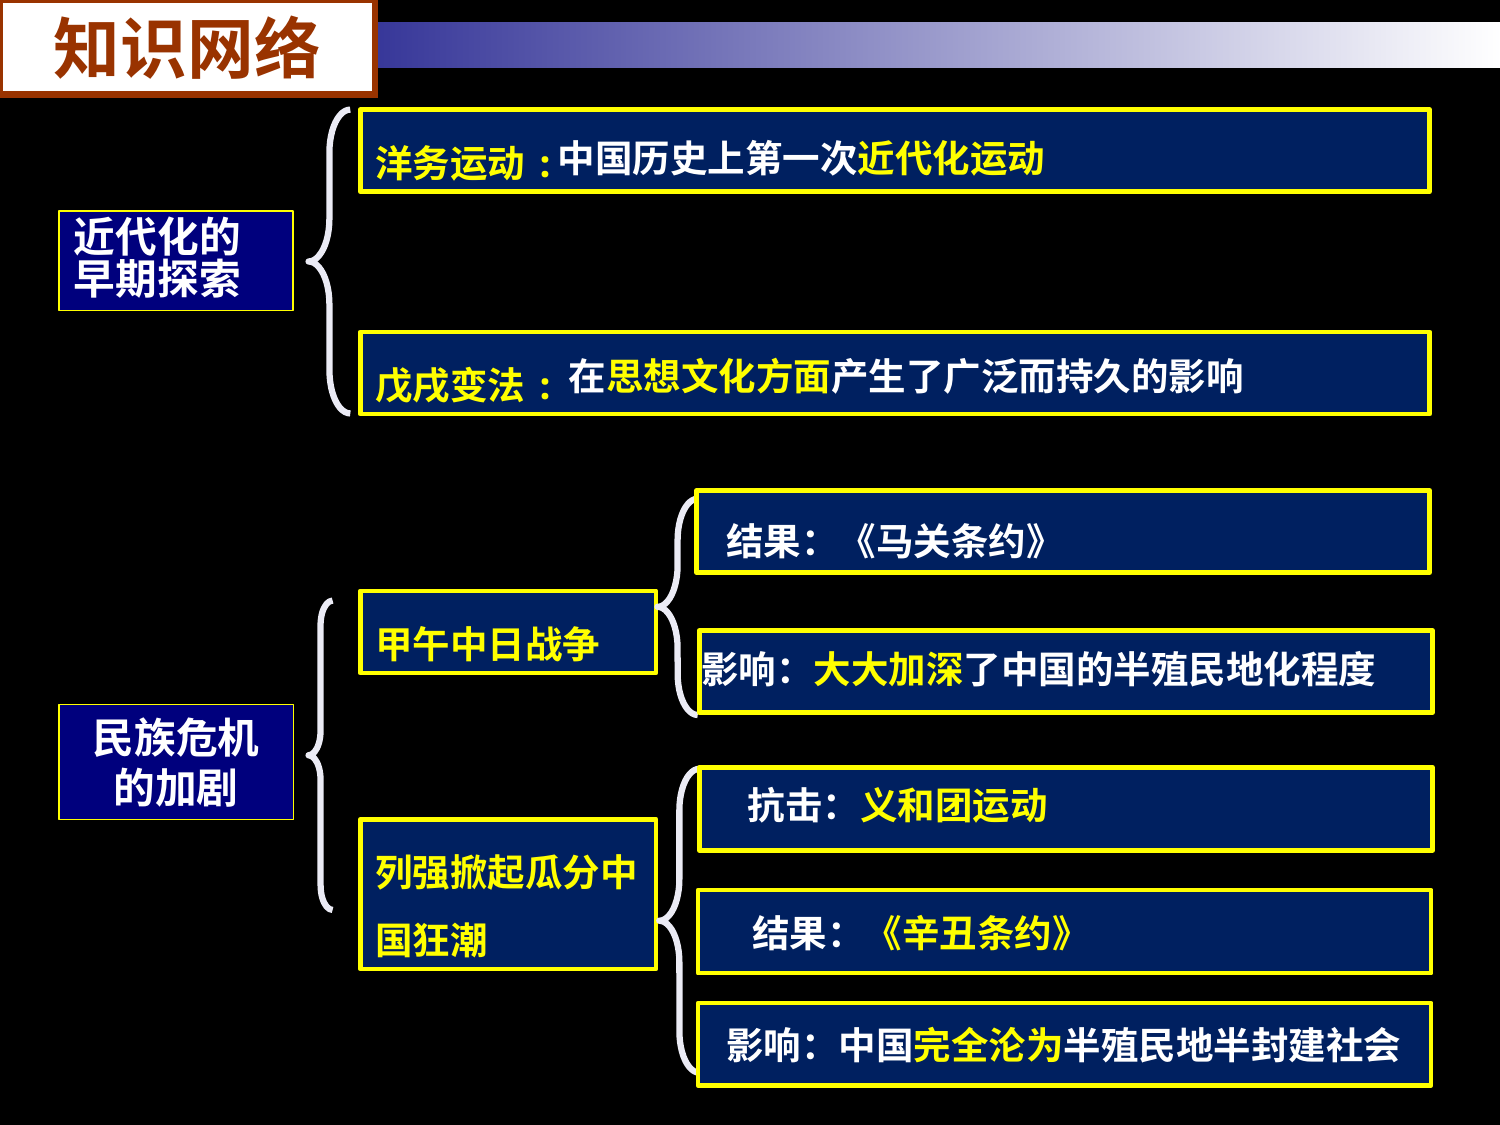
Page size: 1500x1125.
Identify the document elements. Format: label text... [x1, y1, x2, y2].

text_box [657, 498, 698, 715]
text_box 抗击：义和团运动 [733, 782, 1280, 835]
text_box 影响：中国完全沦为半殖民地半封建社会 [711, 1022, 1431, 1076]
text_box 结果：《马关条约》 [711, 517, 1321, 571]
text_box [697, 1003, 1432, 1086]
text_box 结果：《辛丑条约》 [737, 909, 1275, 963]
text_box 近代化的早期探索 [59, 211, 294, 311]
text_box [308, 600, 333, 910]
text_box 知识网络 [0, 0, 375, 95]
text_box 戊戌变法: [360, 331, 1430, 415]
text_box [699, 630, 1433, 645]
text_box [699, 767, 1433, 851]
text_box [659, 768, 700, 1073]
text_box [696, 490, 1430, 573]
text_box 甲午中日战争 [360, 590, 656, 674]
text_box 洋务运动: [360, 109, 1430, 192]
text_box [699, 699, 1433, 713]
text_box [697, 890, 1432, 974]
text_box 影响：大大加深了中国的半殖民地化程度 [686, 645, 1443, 699]
text_box 民族危机的加剧 [59, 704, 294, 820]
text_box 中国历史上第一次近代化运动 [543, 134, 1188, 188]
text_box 在思想文化方面产生了广泛而持久的影响 [554, 322, 1383, 405]
text_box [308, 109, 351, 414]
text_box 列强掀起瓜分中国狂潮 [360, 819, 657, 969]
